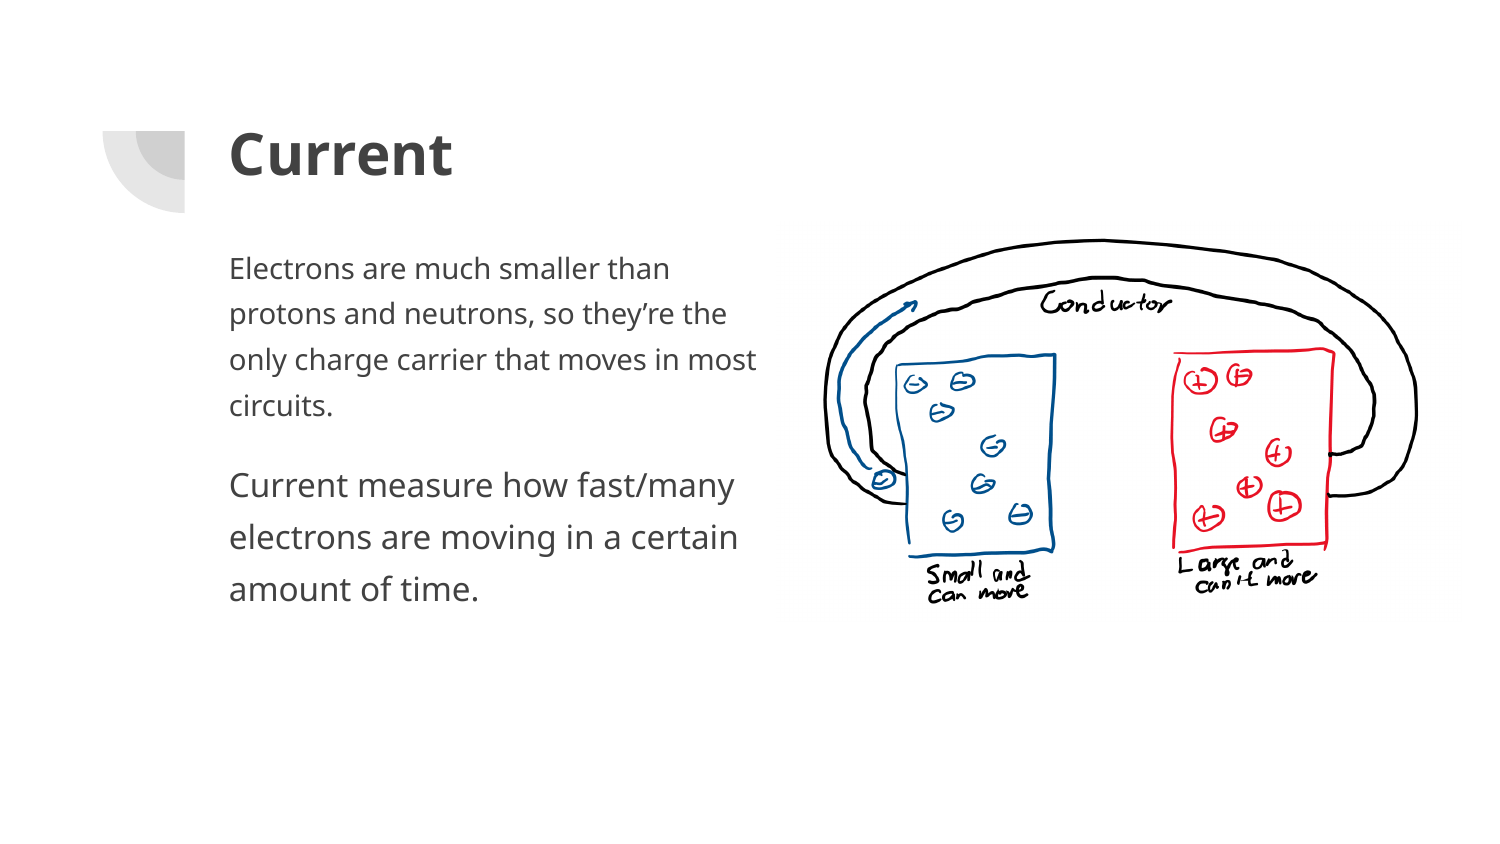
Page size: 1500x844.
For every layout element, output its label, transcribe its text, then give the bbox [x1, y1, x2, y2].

picture [776, 221, 1463, 622]
list Current measure how fast/many electrons are moving in a certain amount of time. [213, 440, 777, 655]
list Electrons are much smaller than protons and neutrons, so they’re the only charge carrier that moves in most circuits. [213, 227, 771, 440]
title Current [213, 98, 1368, 227]
